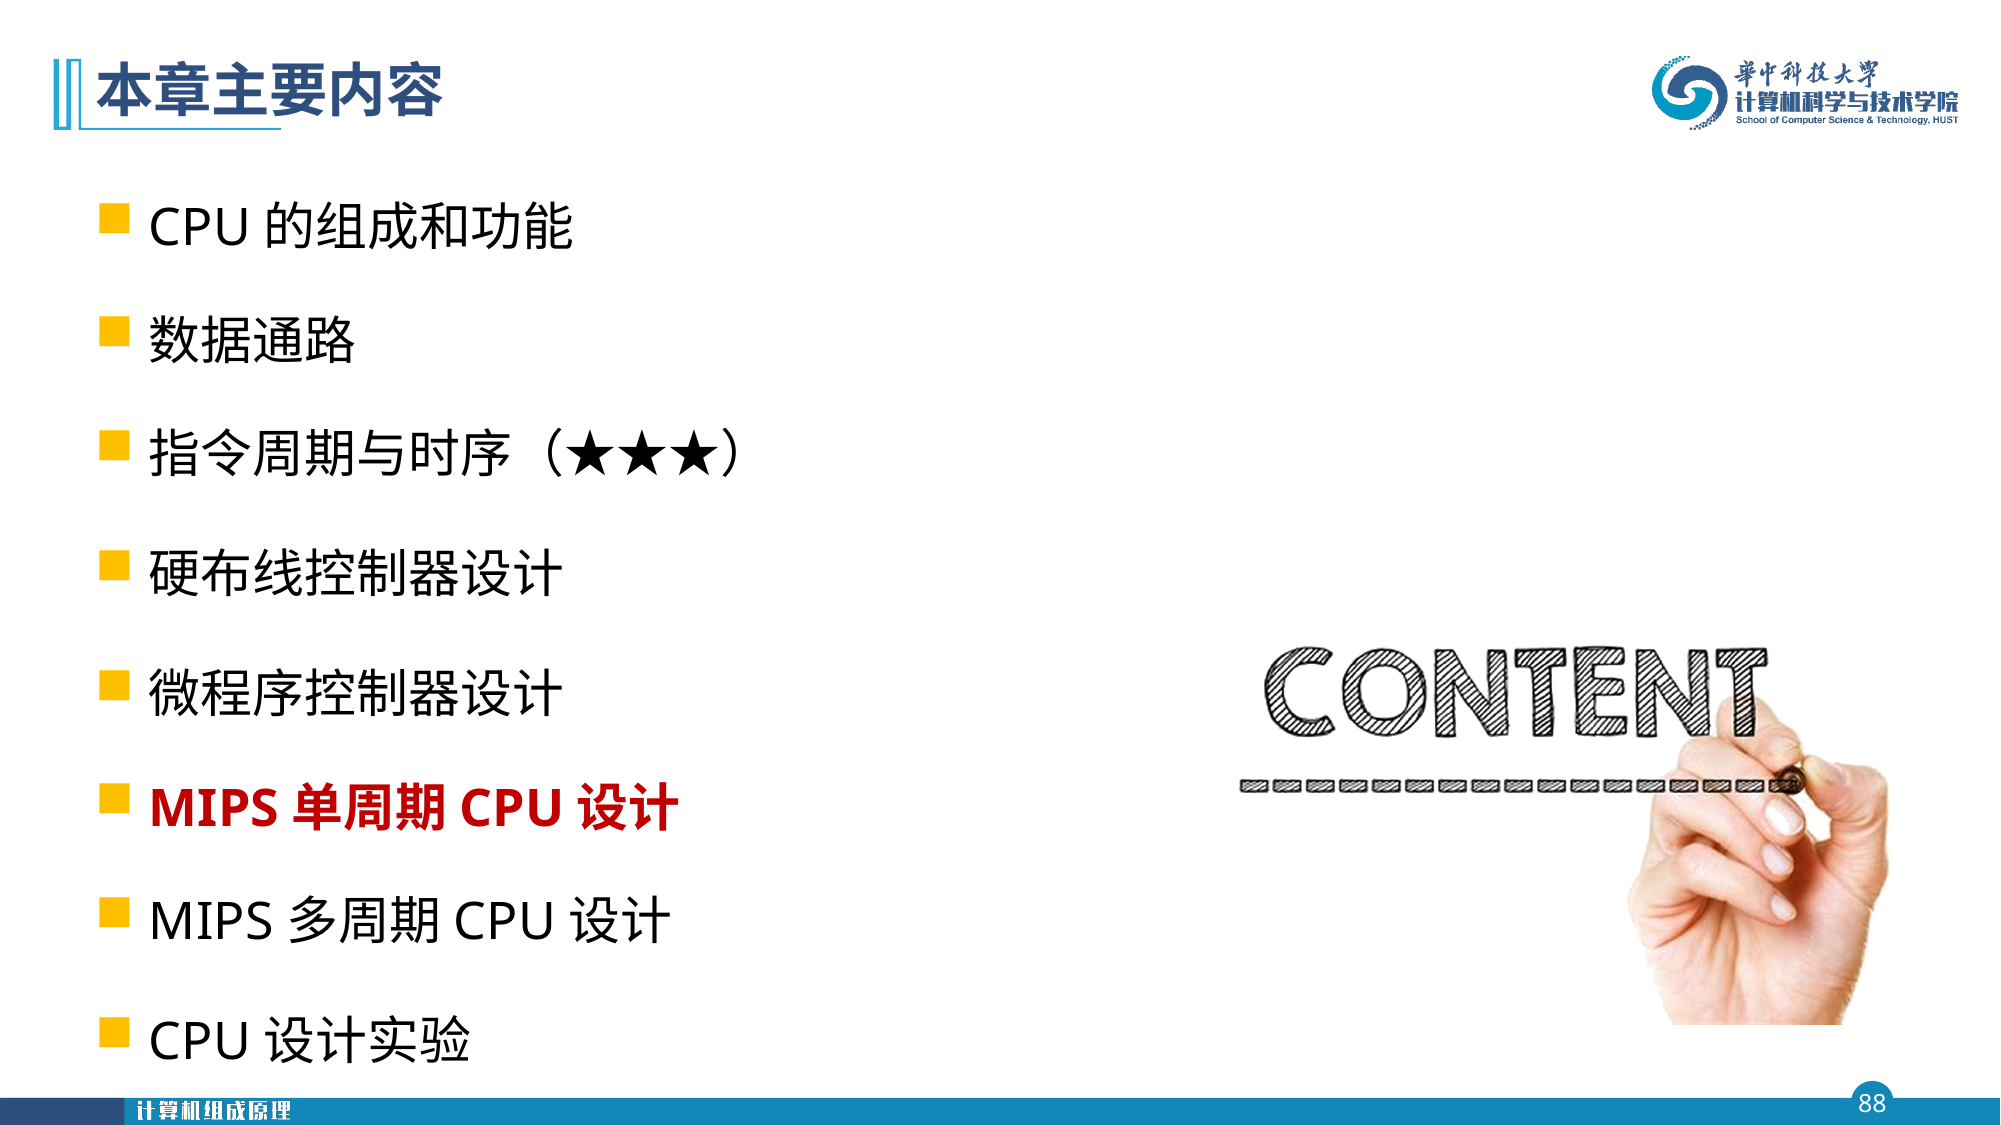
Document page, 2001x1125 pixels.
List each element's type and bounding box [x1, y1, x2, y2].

picture [1183, 520, 1939, 1025]
title [80, 42, 1805, 144]
picture [1805, 56, 1958, 130]
list [80, 154, 1805, 1080]
